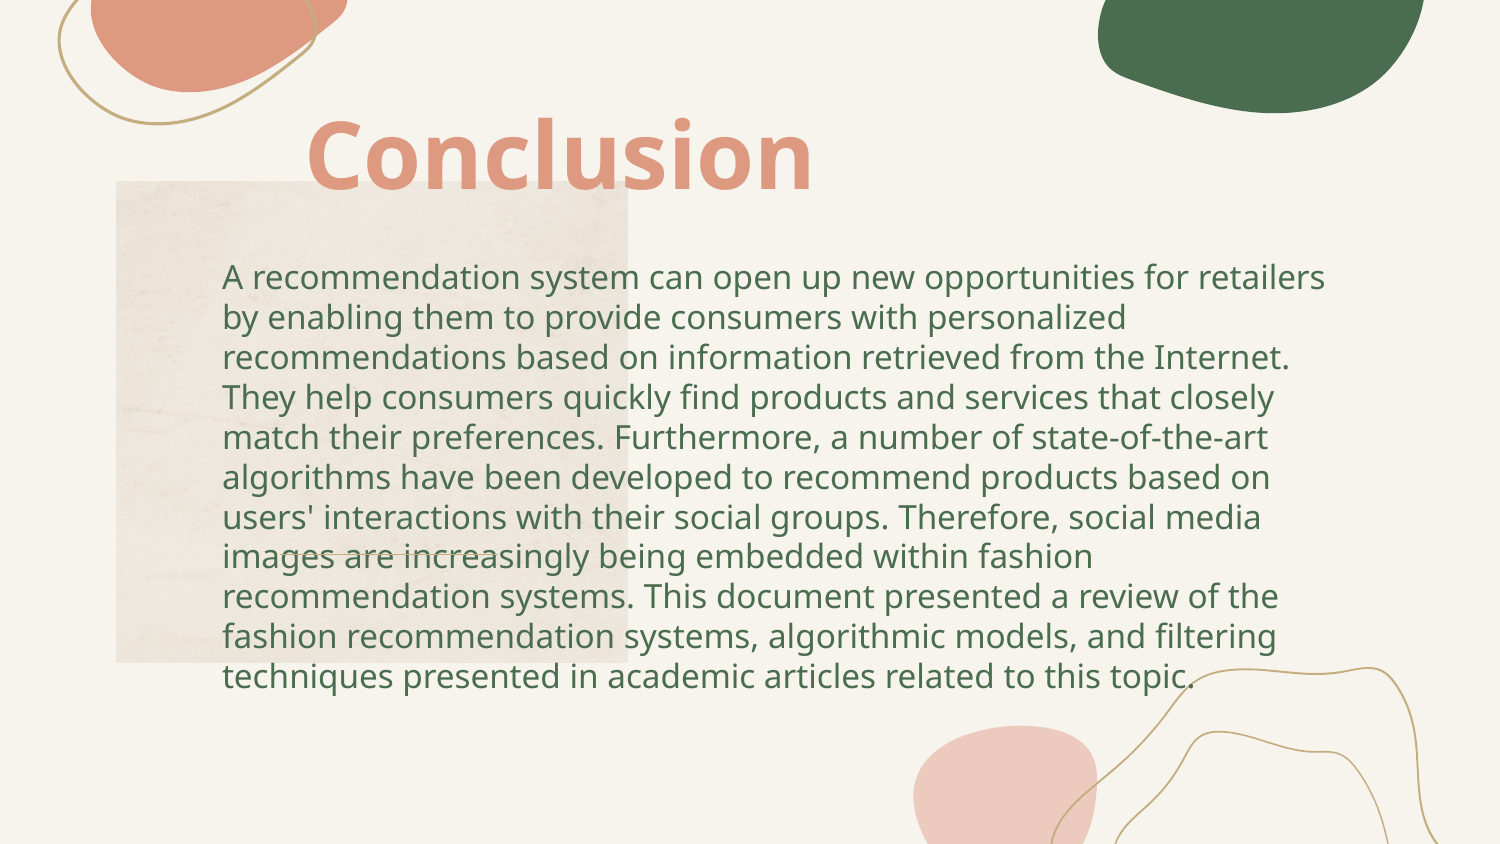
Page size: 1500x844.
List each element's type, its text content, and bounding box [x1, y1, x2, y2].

picture [116, 181, 628, 663]
title Conclusion [289, 46, 966, 241]
subtitle A recommendation system can open up new opportunities for retailers by enabling them to provide consumers with personalized recommendations based on information retrieved from the Internet. They help consumers quickly find products and services that closely match their preferences. Furthermore, a number of state-of-the-art algorithms have been developed to recommend products based on users' interactions with their social groups. Therefore, social media images are increasingly being embedded within fashion recommendation systems. This document presented a review of the fashion recommendation systems, algorithmic models, and filtering techniques presented in academic articles related to this topic. [206, 241, 1347, 754]
